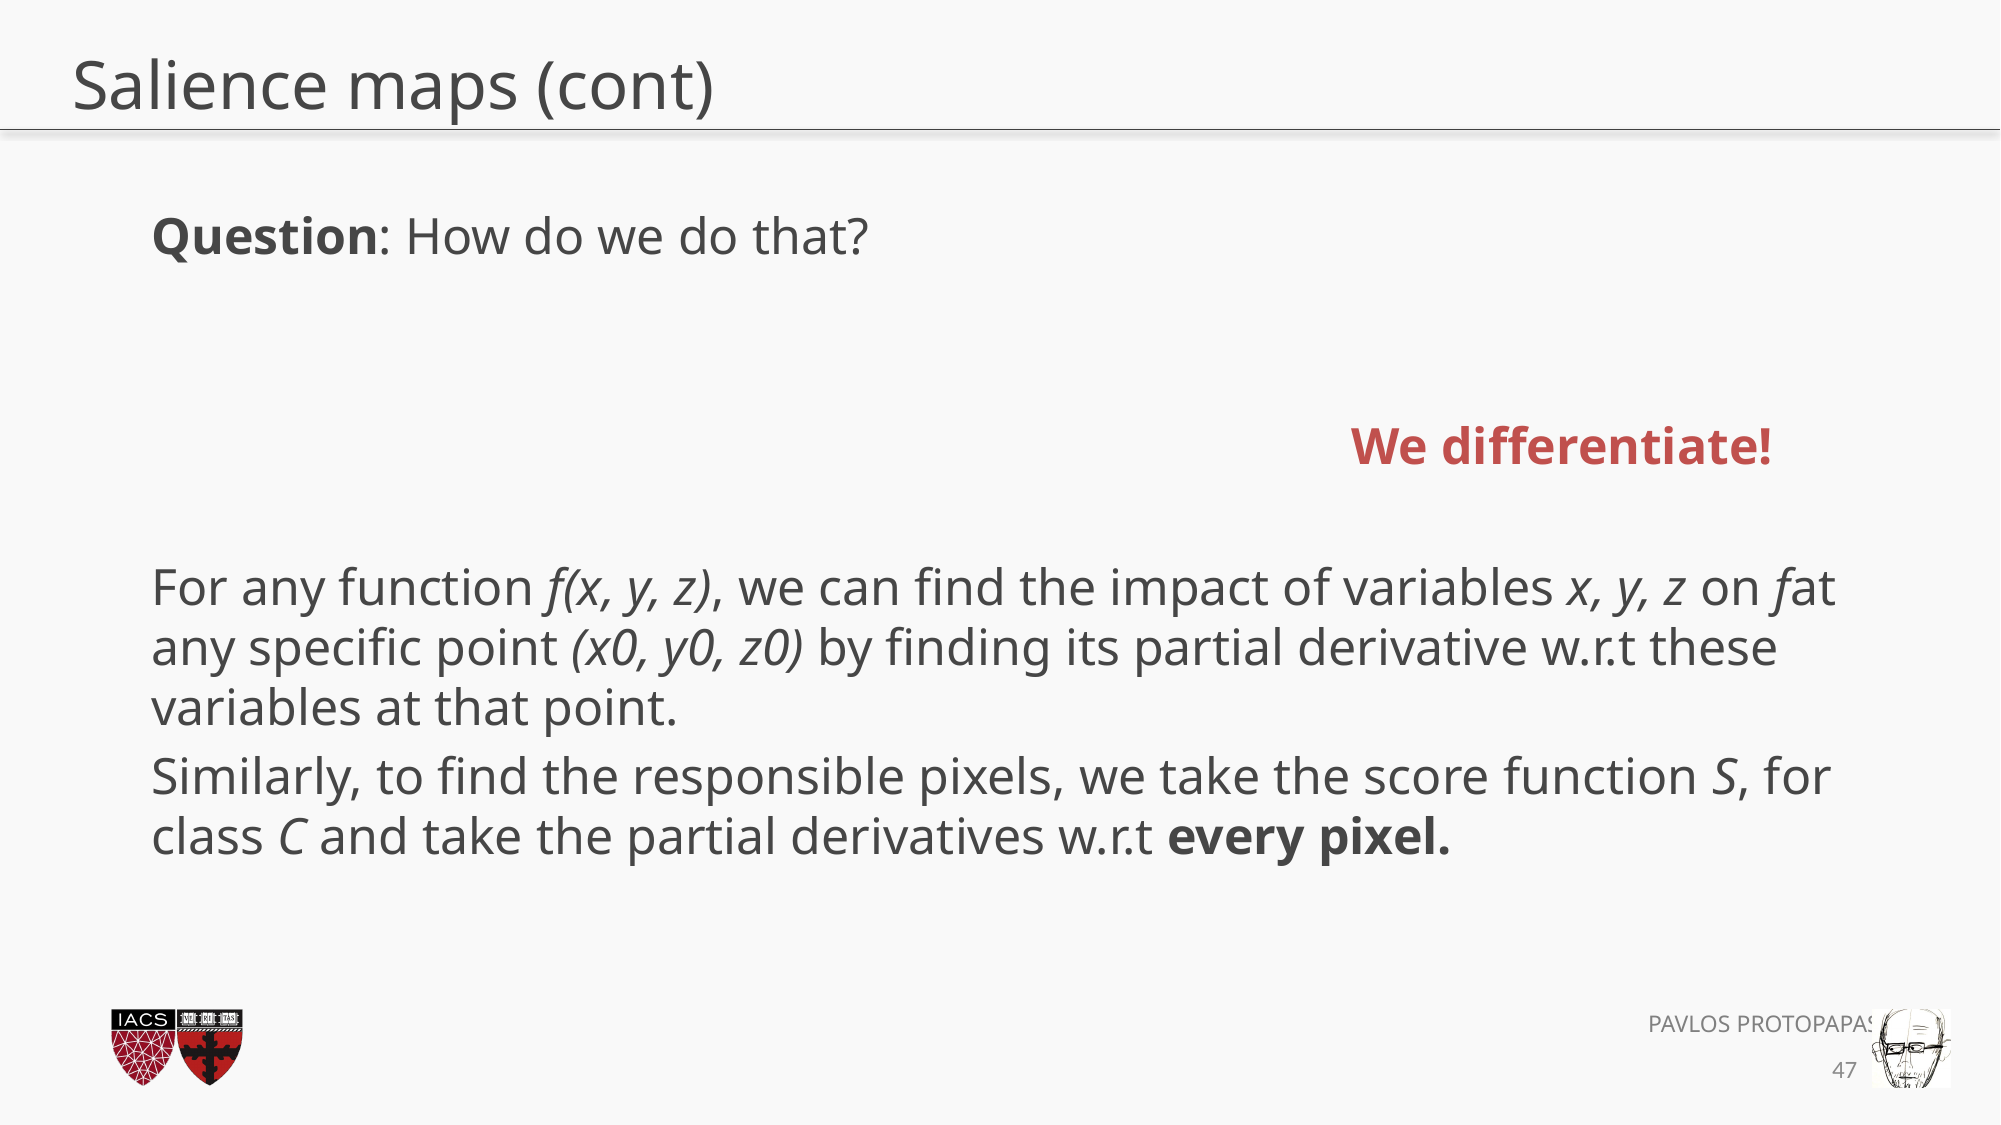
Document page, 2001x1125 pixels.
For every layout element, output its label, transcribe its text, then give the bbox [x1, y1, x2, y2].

picture [1872, 1009, 1951, 1088]
list Question: How do we do that? We differentiate! For any function f(x, y, z), we can find the impact of variables x, y, z on fat any specific point (x0, y0, z0) by finding its partial derivative w.r.t these variables at that point. Similarly, to find the responsible pixels, we take the score function S, for class C and take the partial derivatives w.r.t every pixel. [136, 197, 1904, 544]
picture [109, 1009, 243, 1086]
slide_number 47 [1405, 1038, 1873, 1099]
title Salience maps (cont) [57, 35, 1943, 162]
